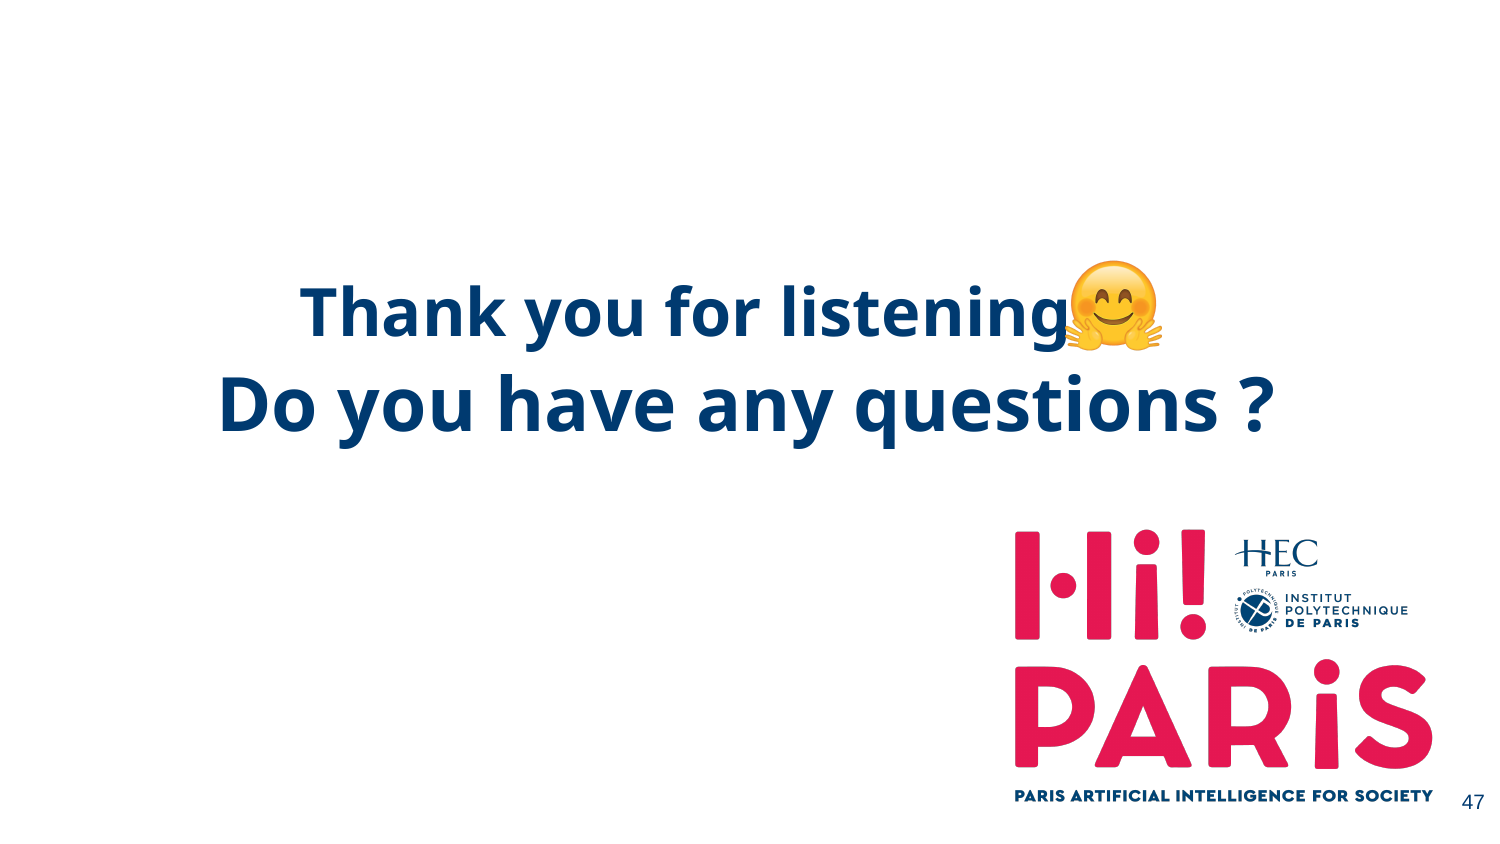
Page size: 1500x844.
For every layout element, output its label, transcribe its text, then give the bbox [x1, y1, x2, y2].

text_box Do you have any questions ? [201, 348, 1296, 454]
picture [1065, 257, 1162, 354]
picture [1008, 522, 1440, 809]
text_box Thank you for listening ! [284, 262, 1060, 348]
